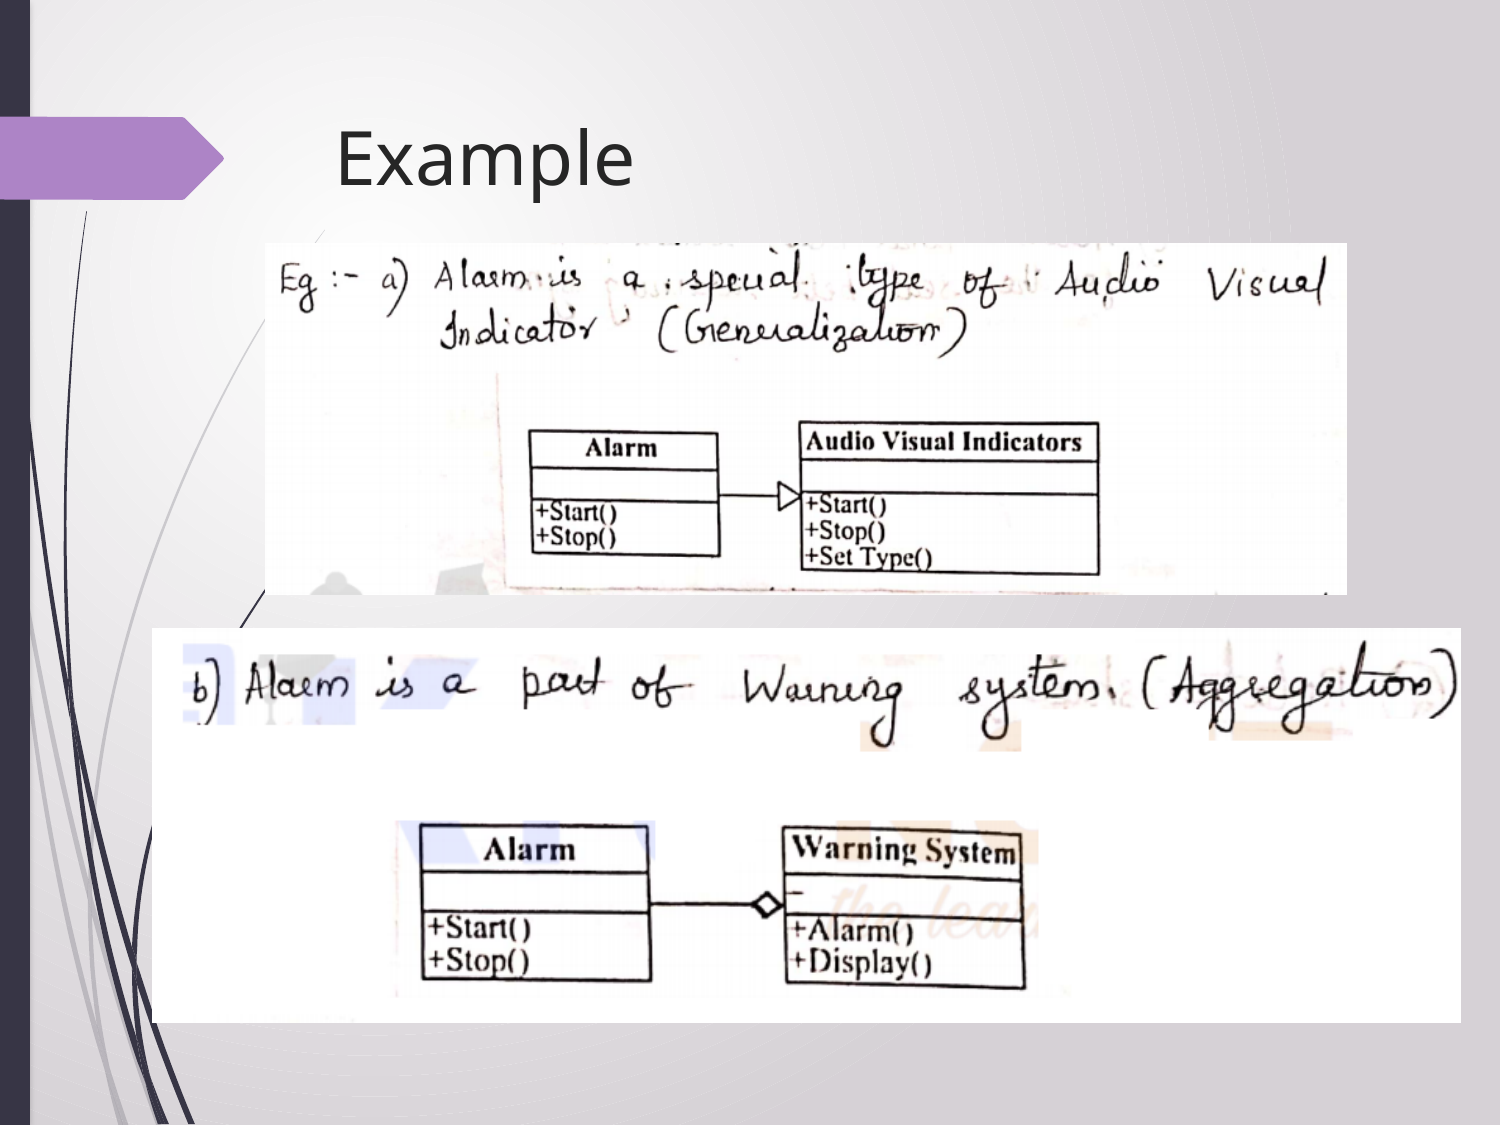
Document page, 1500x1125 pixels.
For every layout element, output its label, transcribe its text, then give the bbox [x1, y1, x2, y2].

title Example [319, 102, 1400, 313]
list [265, 243, 1348, 595]
picture [152, 628, 1461, 1023]
